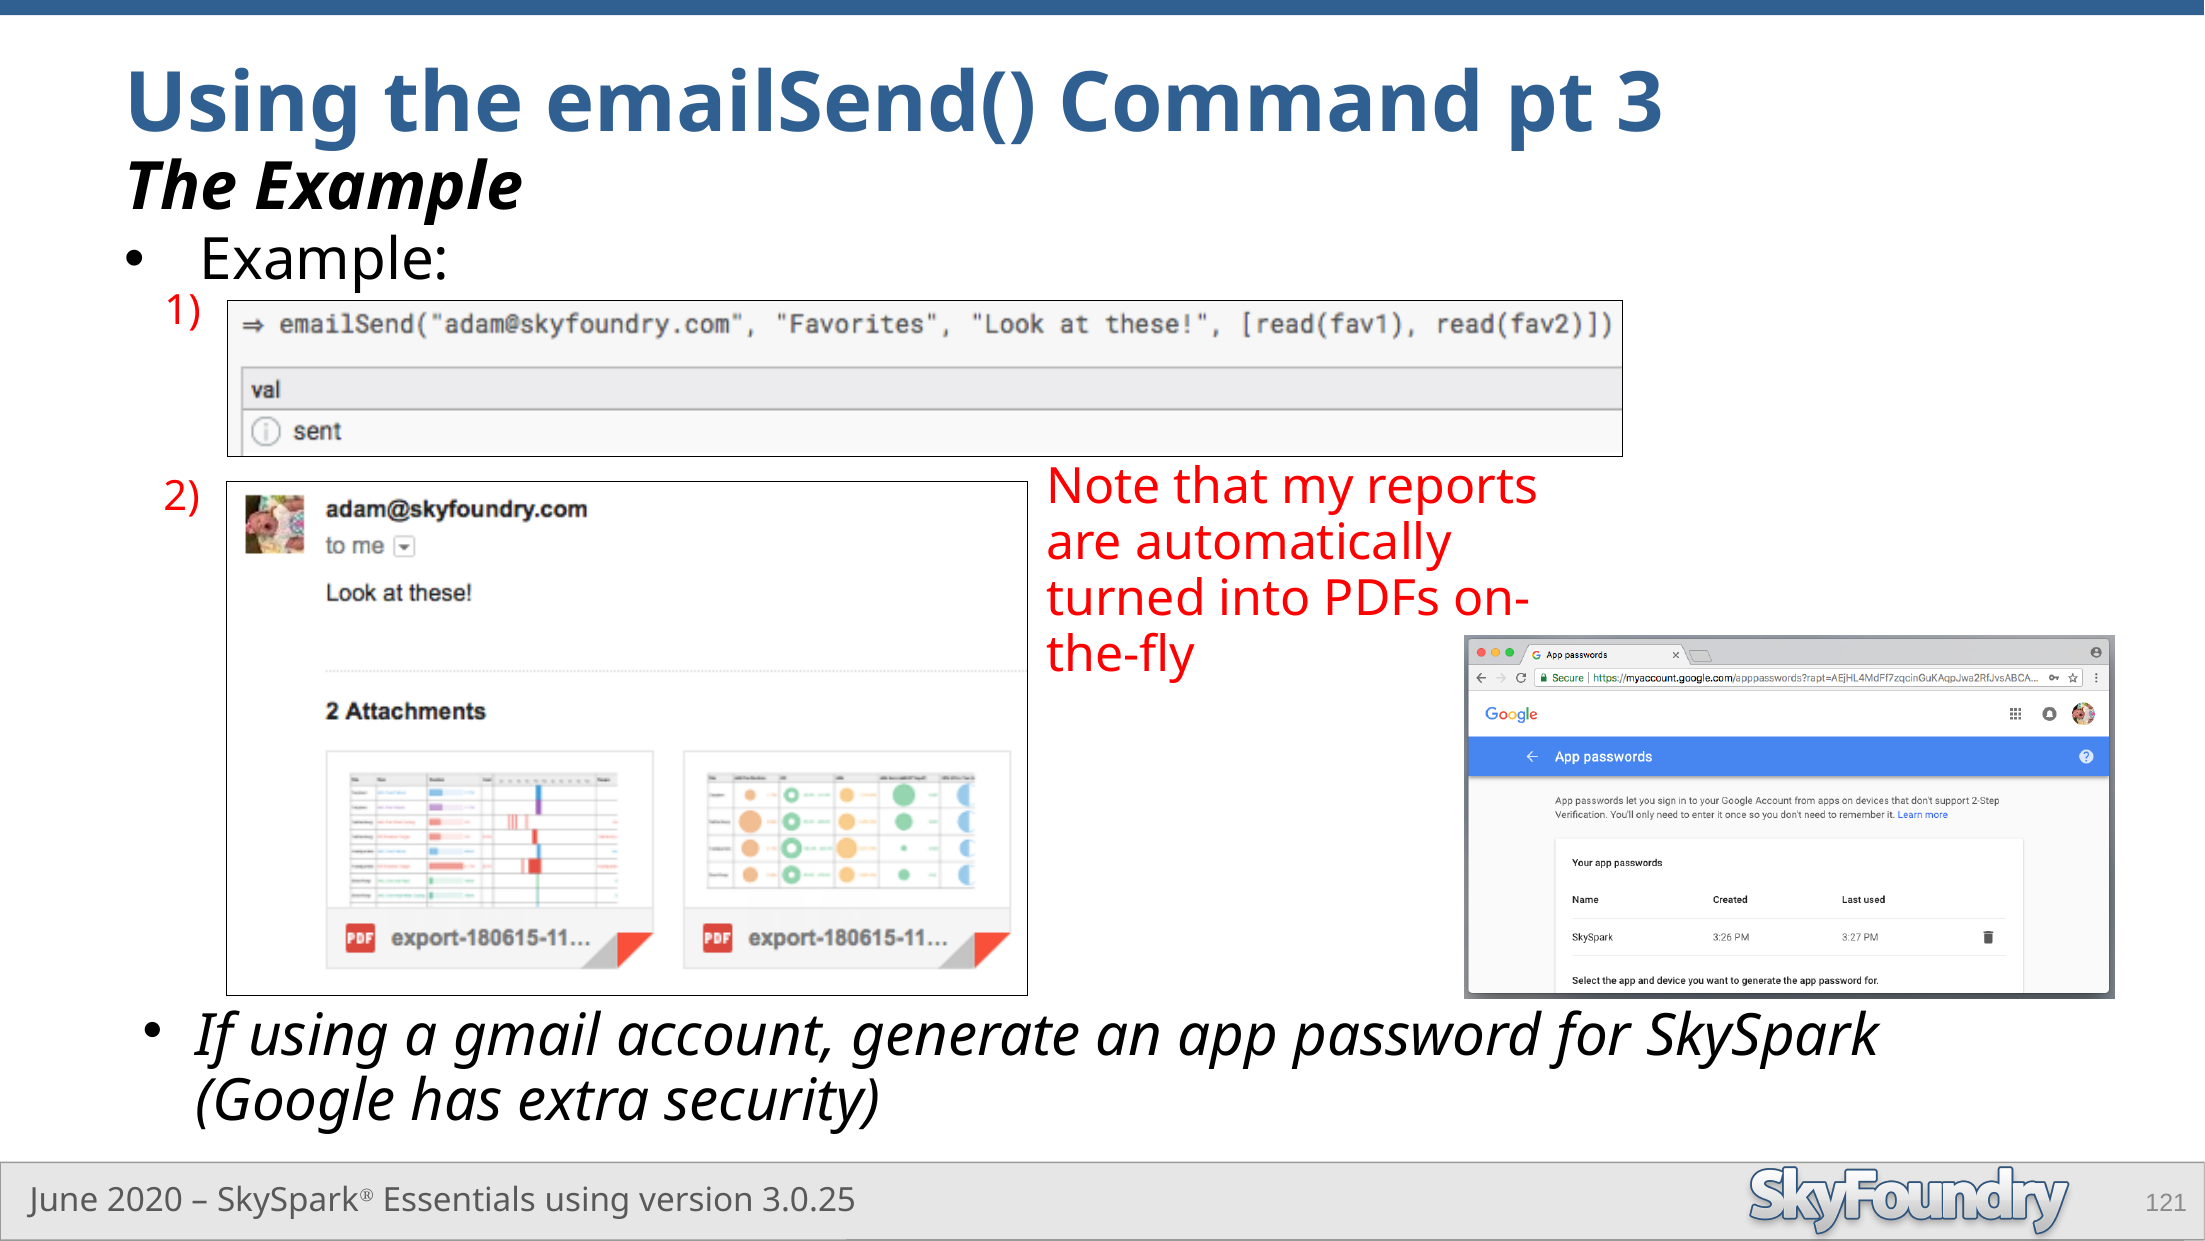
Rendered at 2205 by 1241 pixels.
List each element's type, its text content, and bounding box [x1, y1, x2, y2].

text_box Note that my reports are automatically turned into PDFs on-the-fly [1031, 466, 1619, 690]
title Using the emailSend() Command pt 3 The Example [110, 49, 2094, 158]
picture [1464, 635, 2115, 999]
slide_number 121 [1706, 1170, 2203, 1236]
picture [226, 299, 1624, 457]
picture [226, 481, 1029, 996]
text_box 2) [148, 466, 227, 528]
text_box 1) [149, 279, 228, 342]
picture [1739, 1145, 2076, 1170]
picture [1739, 1236, 2076, 1241]
list Example: If using a gmail account, generate an app password for SkySpark (Google has extra security) [110, 220, 2094, 1145]
